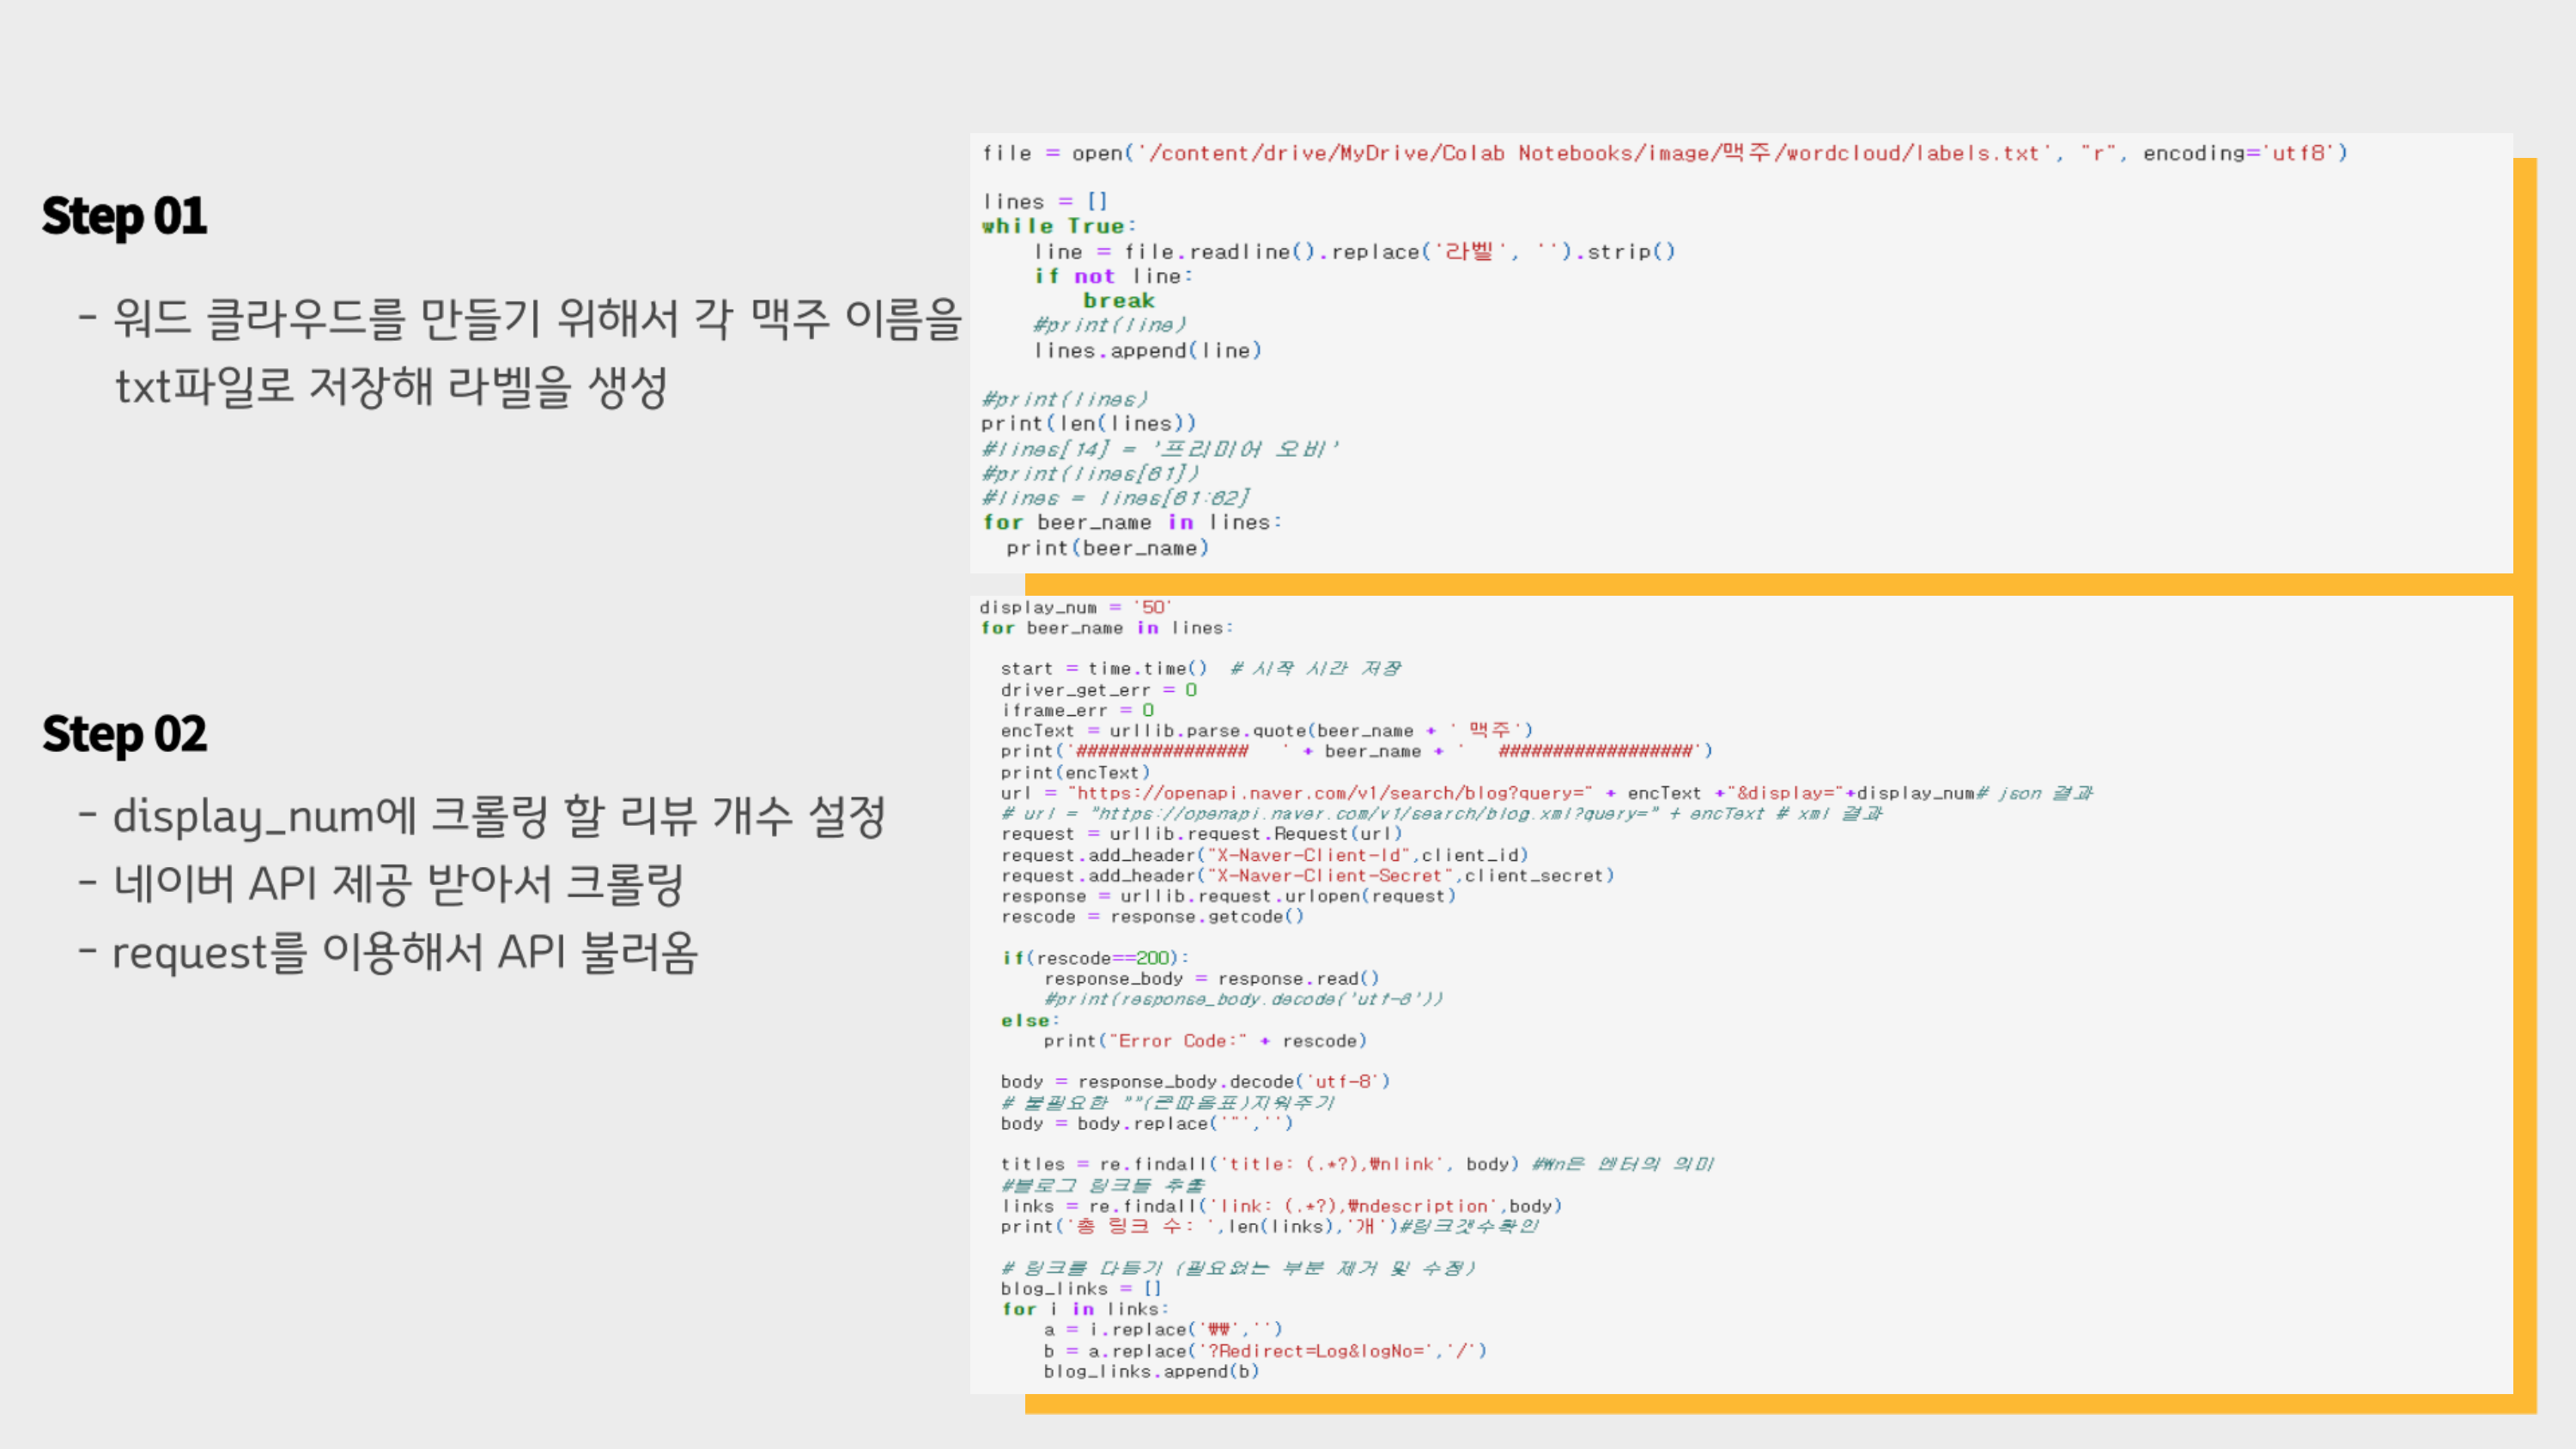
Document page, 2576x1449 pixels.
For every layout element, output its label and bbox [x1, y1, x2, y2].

picture [69, 282, 970, 436]
text_box [970, 133, 2514, 574]
text_box [1025, 158, 2539, 1416]
picture [34, 692, 907, 1001]
text_box [970, 596, 2514, 1394]
picture [34, 173, 229, 270]
